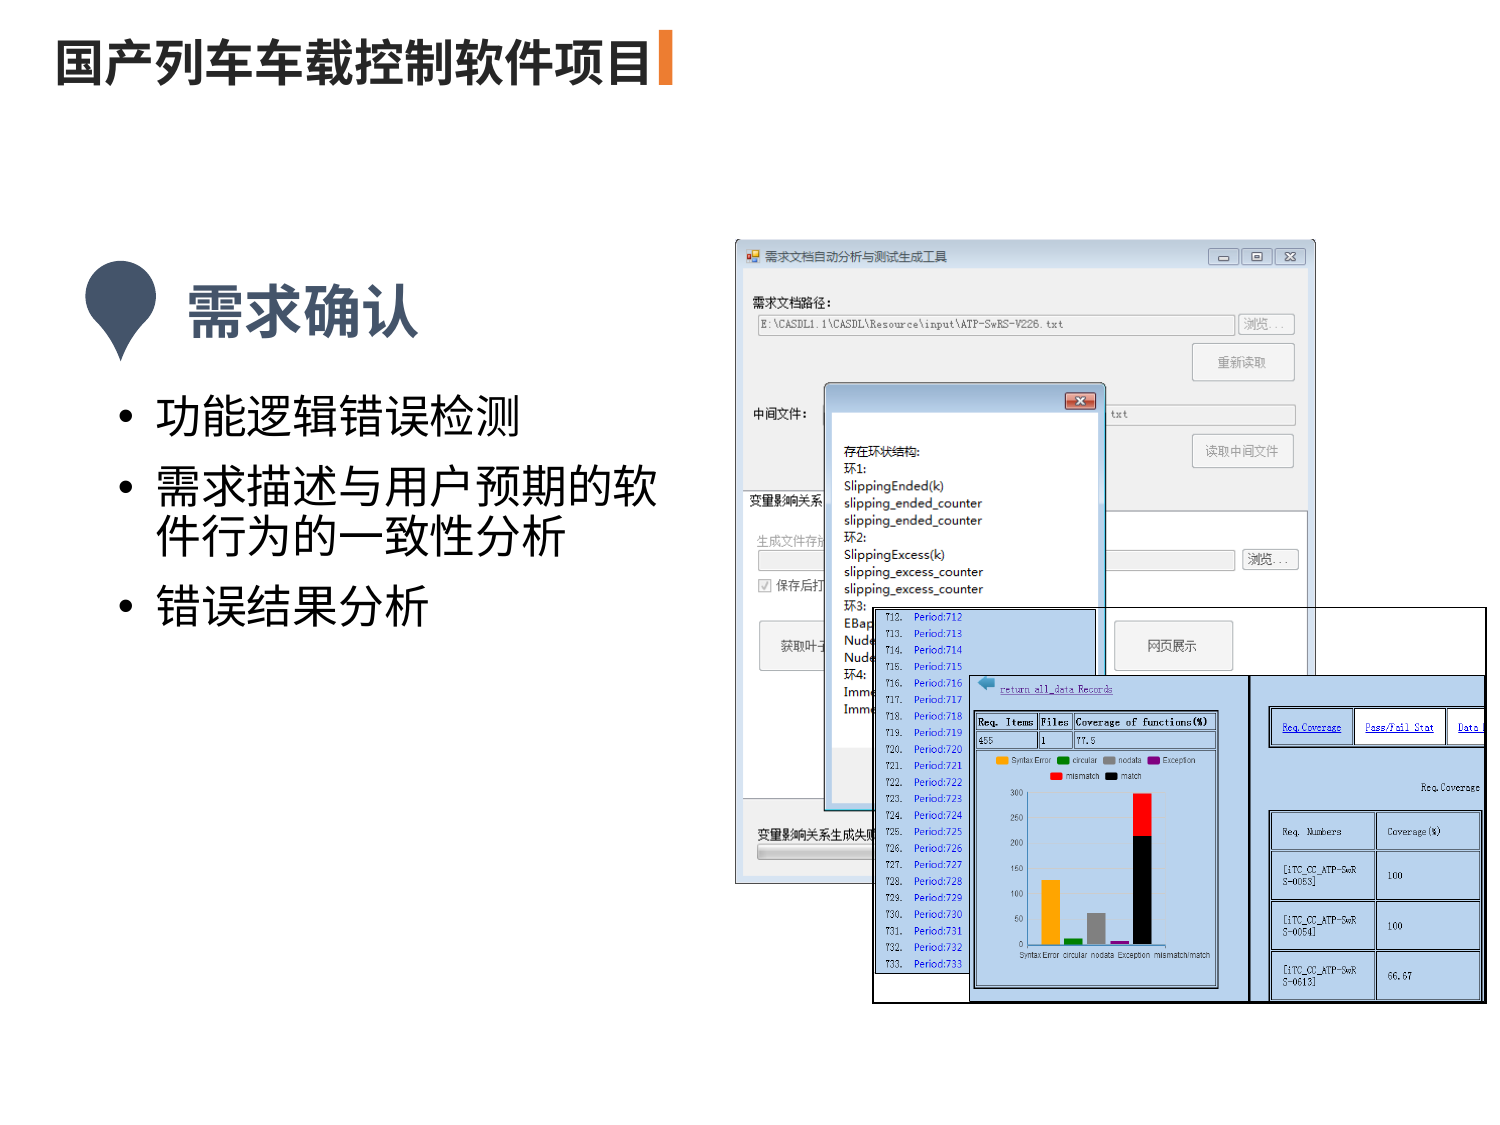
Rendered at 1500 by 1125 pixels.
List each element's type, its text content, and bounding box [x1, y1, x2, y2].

text_box 需求确认 [172, 268, 586, 353]
text_box [658, 29, 673, 86]
text_box 国产列车车载控制软件项目 [39, 23, 670, 99]
text_box [84, 259, 157, 365]
text_box 功能逻辑错误检测 需求描述与用户预期的软件行为的一致性分析 错误结果分析 [103, 386, 678, 761]
picture [735, 239, 1486, 1003]
